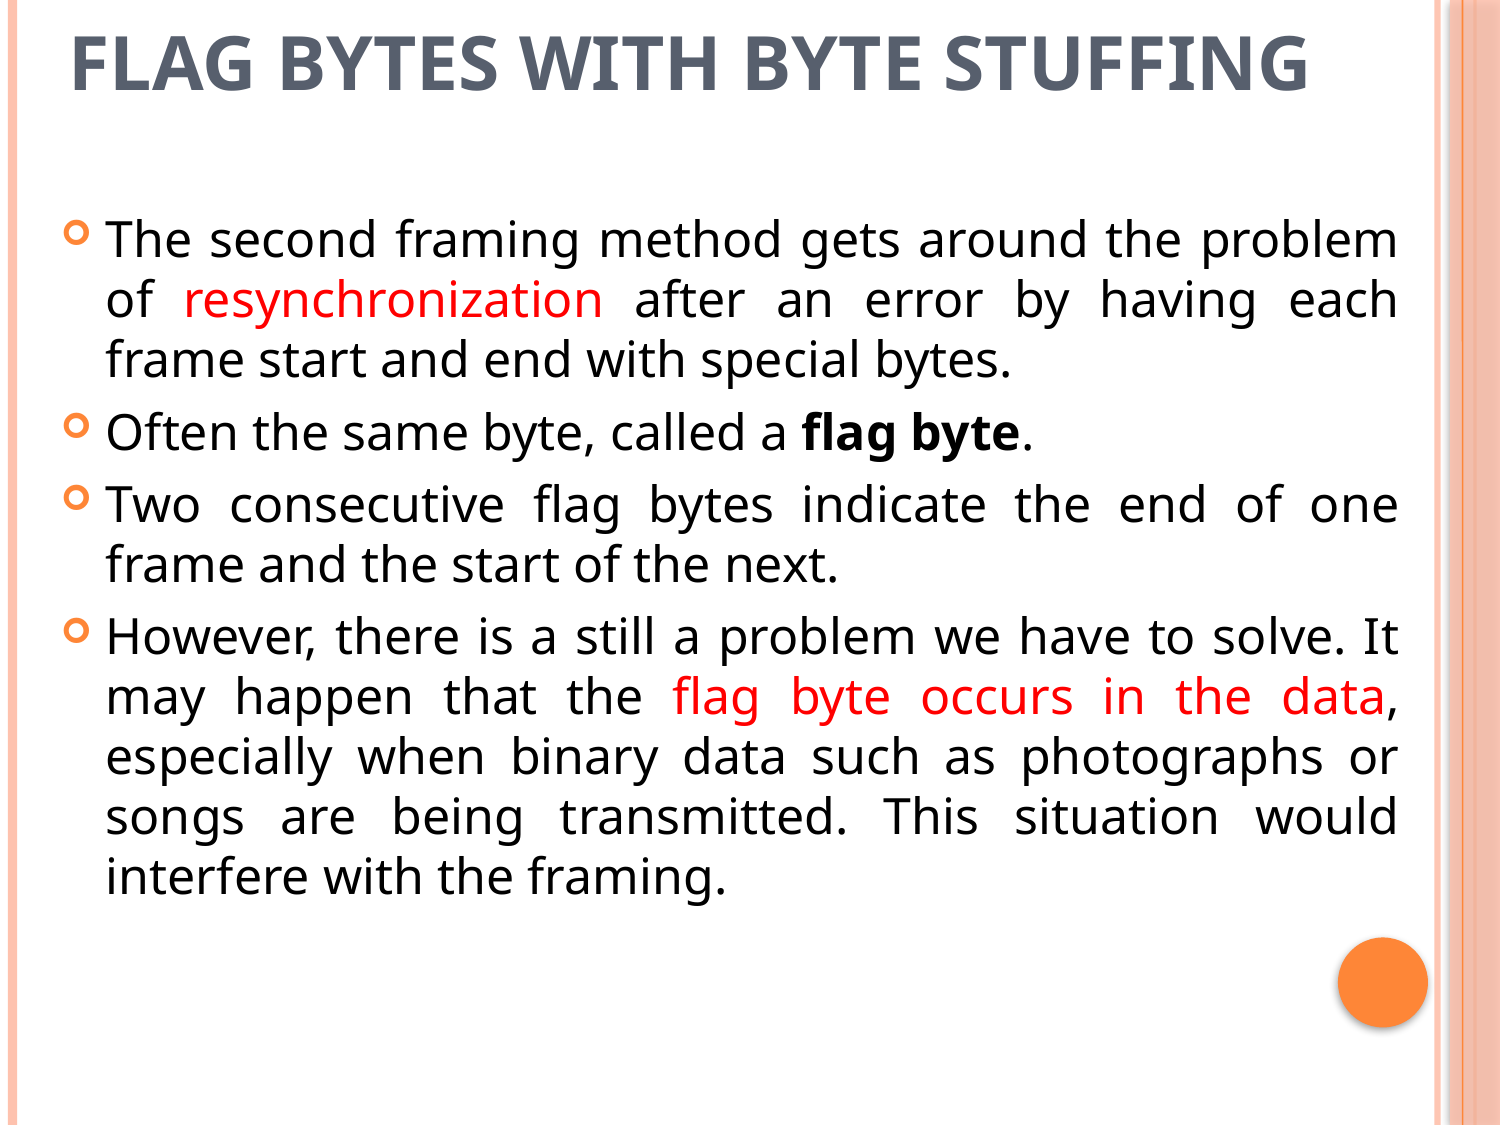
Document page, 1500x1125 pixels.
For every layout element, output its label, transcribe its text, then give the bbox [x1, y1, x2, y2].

list The second framing method gets around the problem of resynchronization after an error by having each frame start and end with special bytes. Often the same byte, called a flag byte. Two consecutive flag bytes indicate the end of one frame and the start of the next. However, there is a still a problem we have to solve. It may happen that the flag byte occurs in the data, especially when binary data such as photographs or songs are being transmitted. This situation would interfere with the framing. [46, 200, 1415, 1038]
title Flag bytes with byte stuffing [14, 24, 1415, 113]
